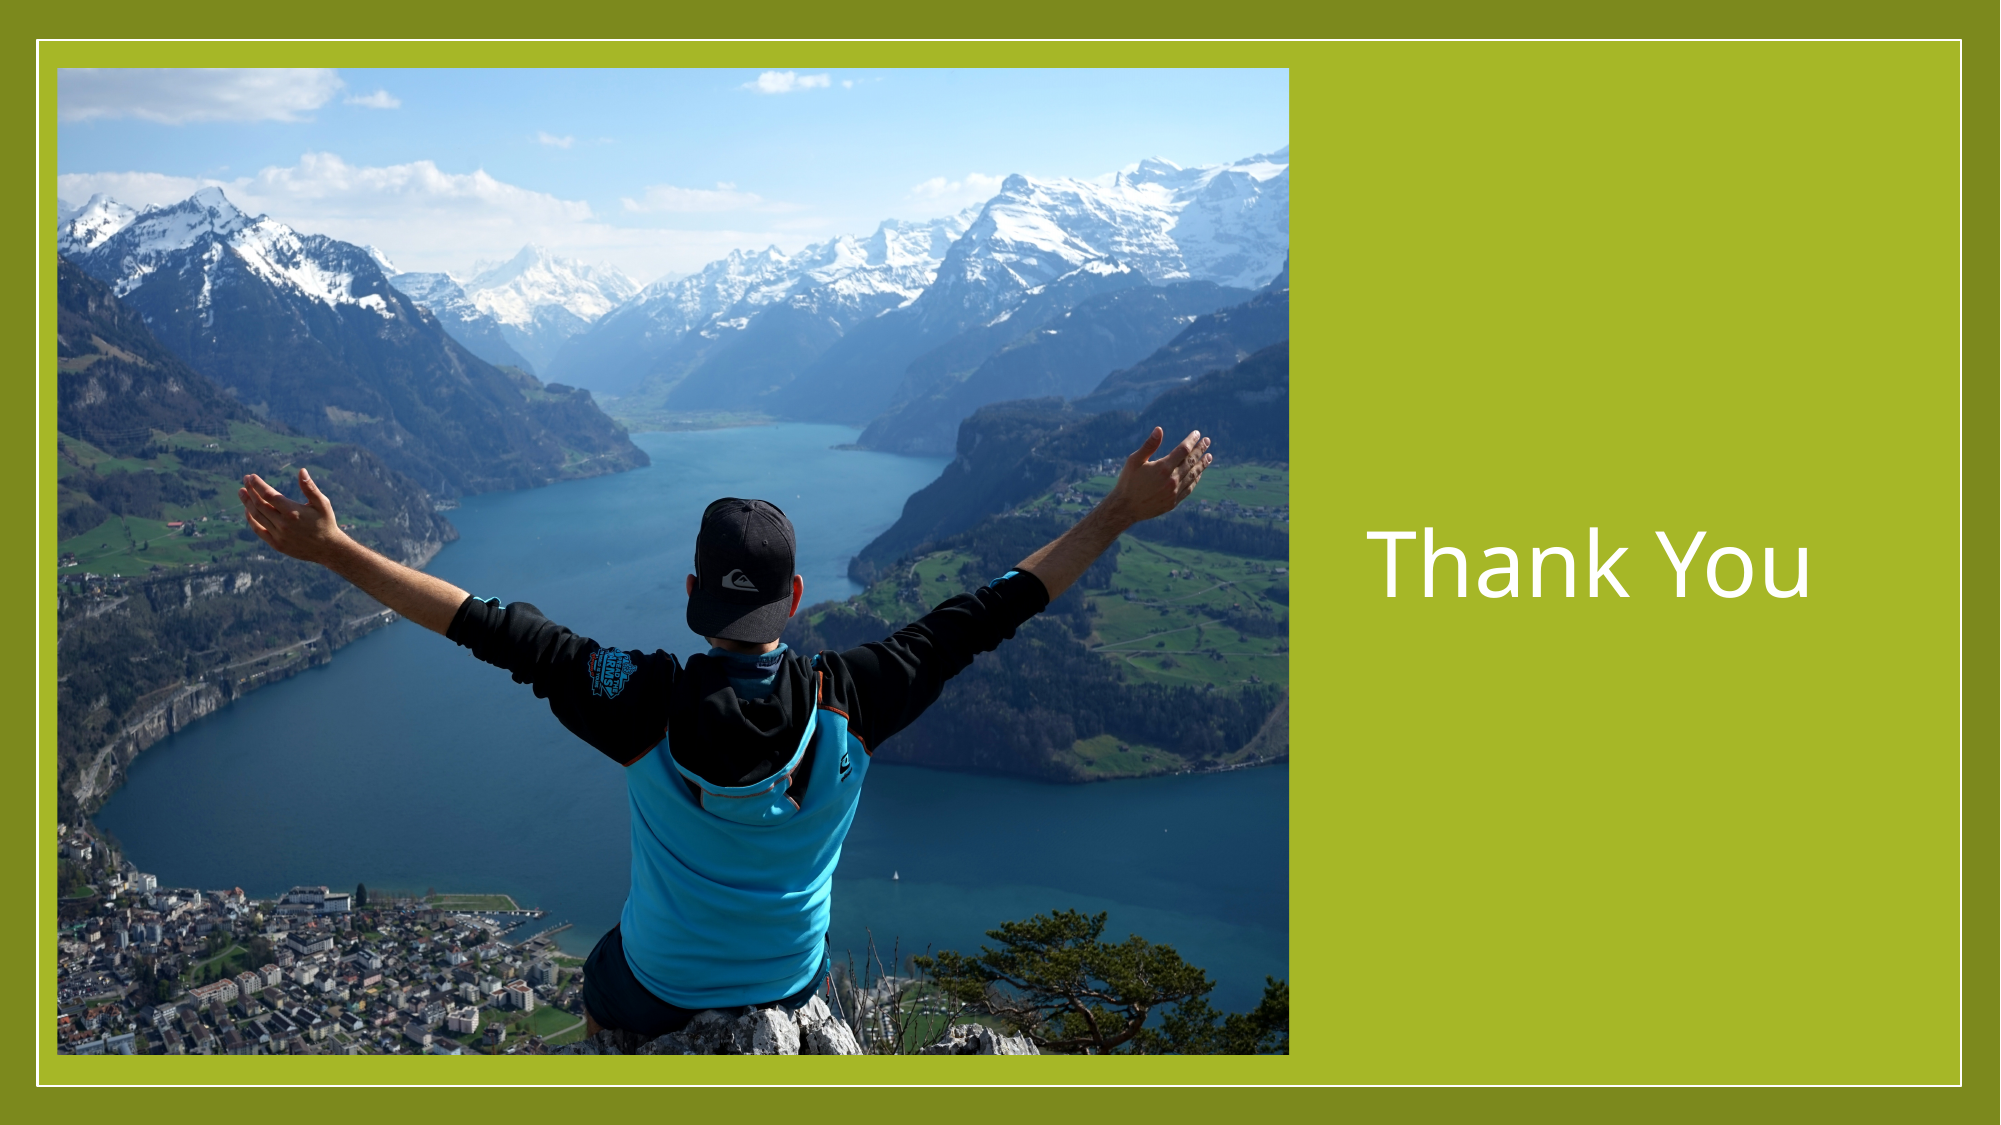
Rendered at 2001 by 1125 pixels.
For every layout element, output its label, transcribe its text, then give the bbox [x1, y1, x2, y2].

picture [56, 67, 1290, 1055]
text_box Thank You [1352, 498, 1876, 624]
text_box [36, 38, 1962, 1088]
